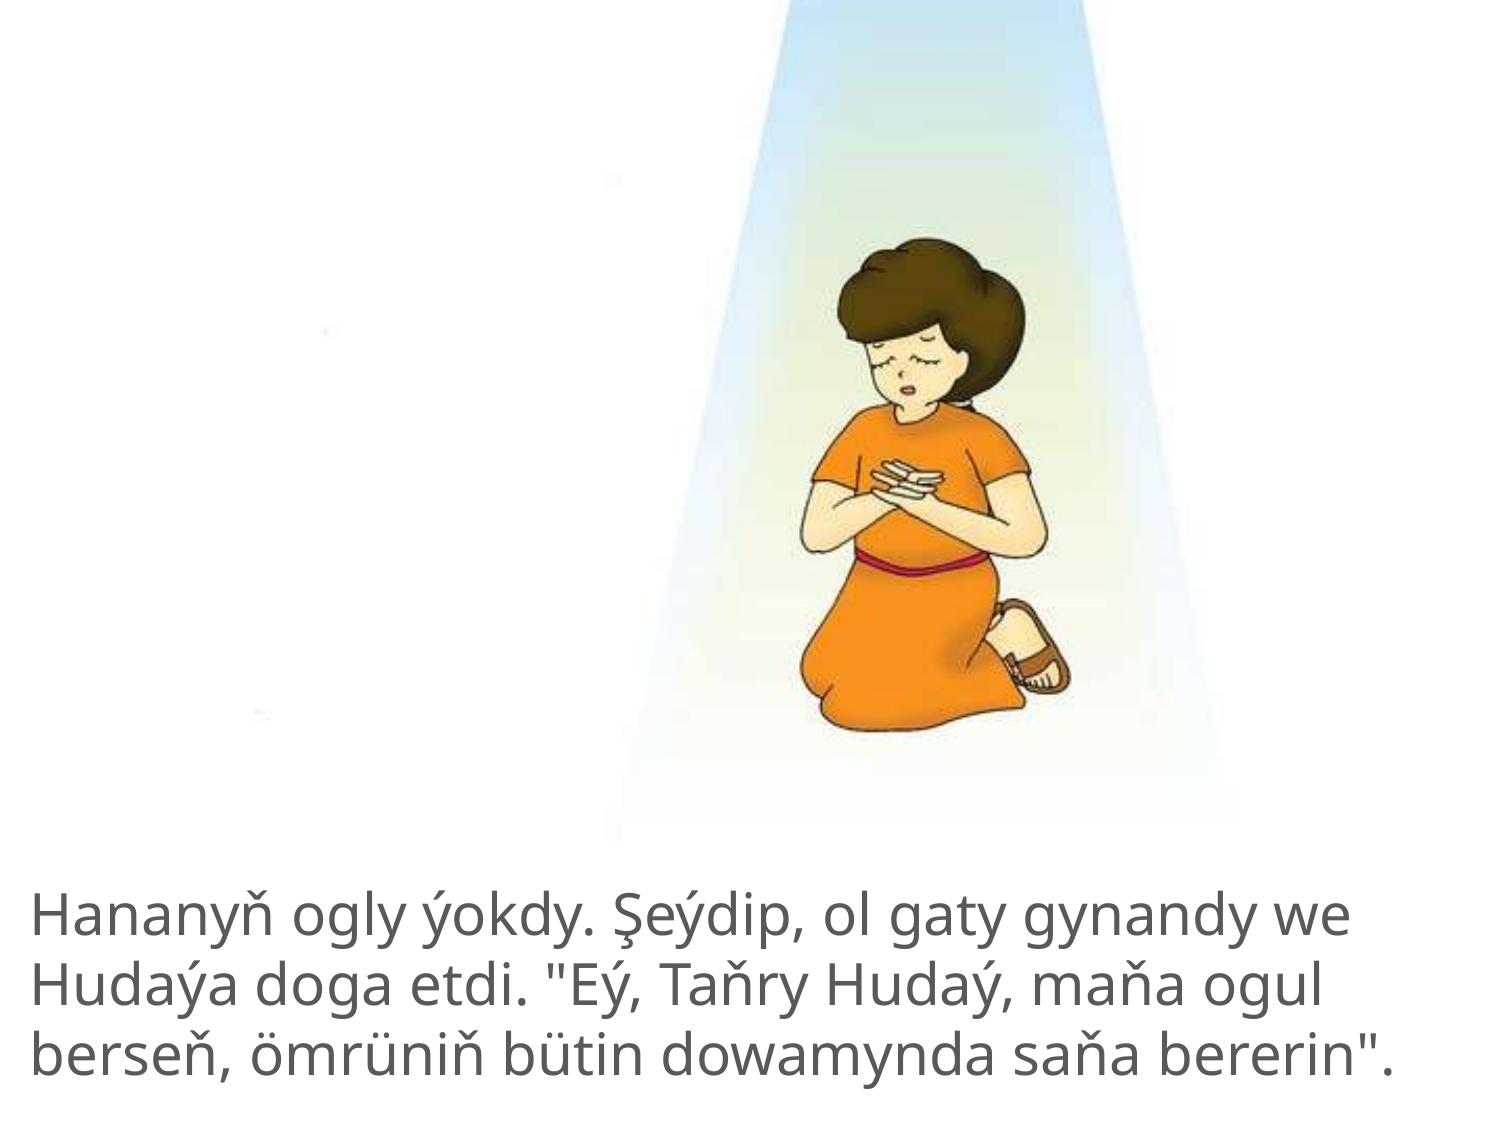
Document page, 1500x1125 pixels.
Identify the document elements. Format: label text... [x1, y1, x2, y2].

picture [71, 0, 1429, 858]
text_box Hananyň ogly ýokdy. Şeýdip, ol gaty gynandy we Hudaýa doga etdi. "Eý, Taňry Hudaý, maňa ogul berseň, ömrüniň bütin dowamynda saňa bererin". [14, 869, 1486, 1095]
